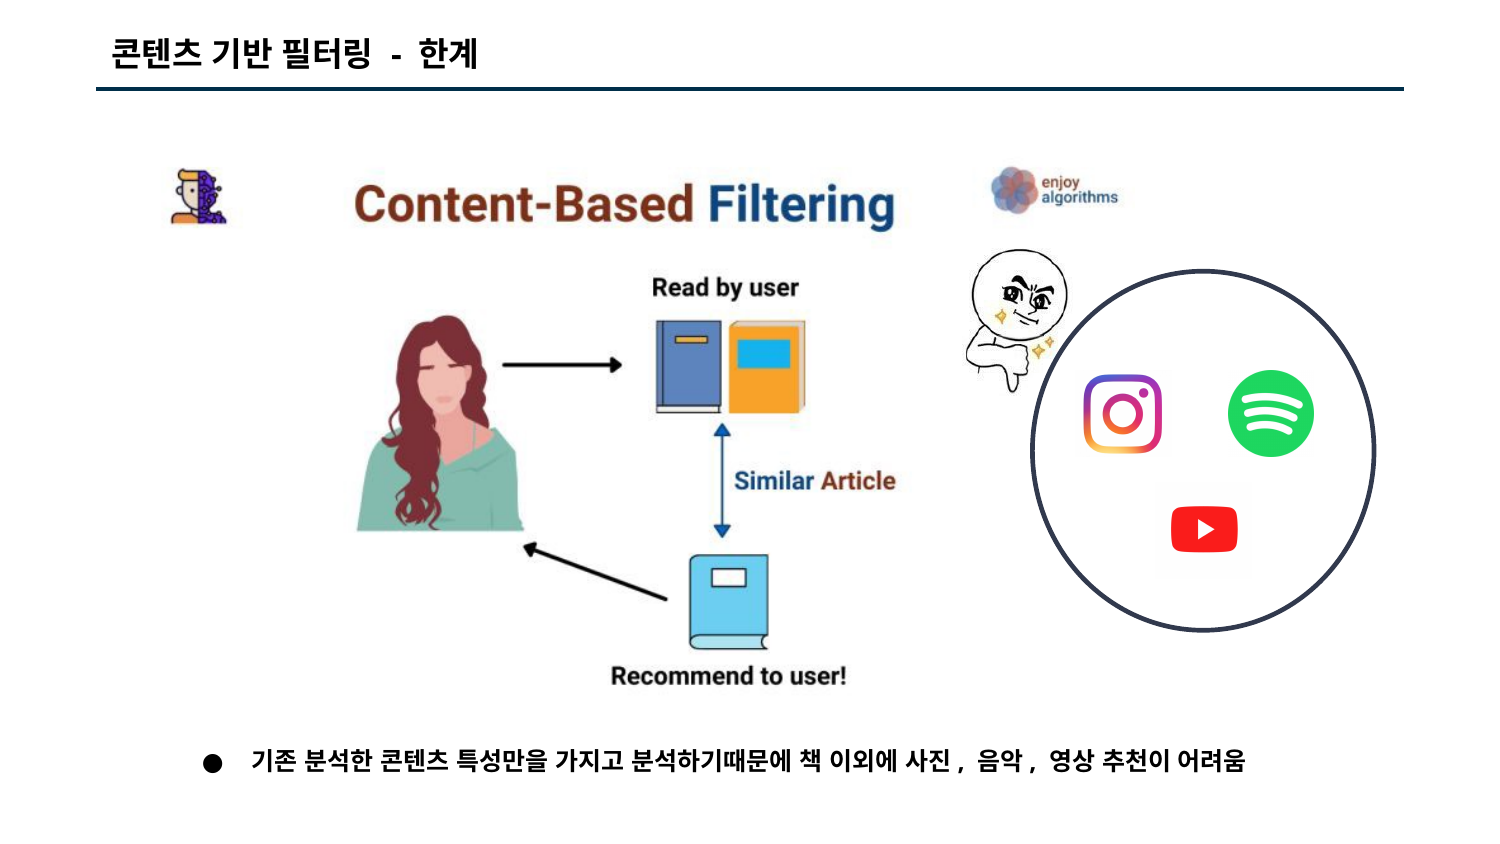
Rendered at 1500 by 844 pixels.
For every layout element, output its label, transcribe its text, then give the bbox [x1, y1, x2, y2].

picture [120, 147, 1173, 719]
picture [1227, 370, 1314, 457]
text_box 기존 분석한 콘텐츠 특성만을 가지고 분석하기때문에 책 이외에 사진, 음악, 영상 추천이 어려움 [161, 730, 1339, 791]
text_box 콘텐츠 기반 필터링 - 한계 [96, 18, 574, 88]
picture [1154, 481, 1252, 579]
text_box [1139, 271, 1375, 631]
